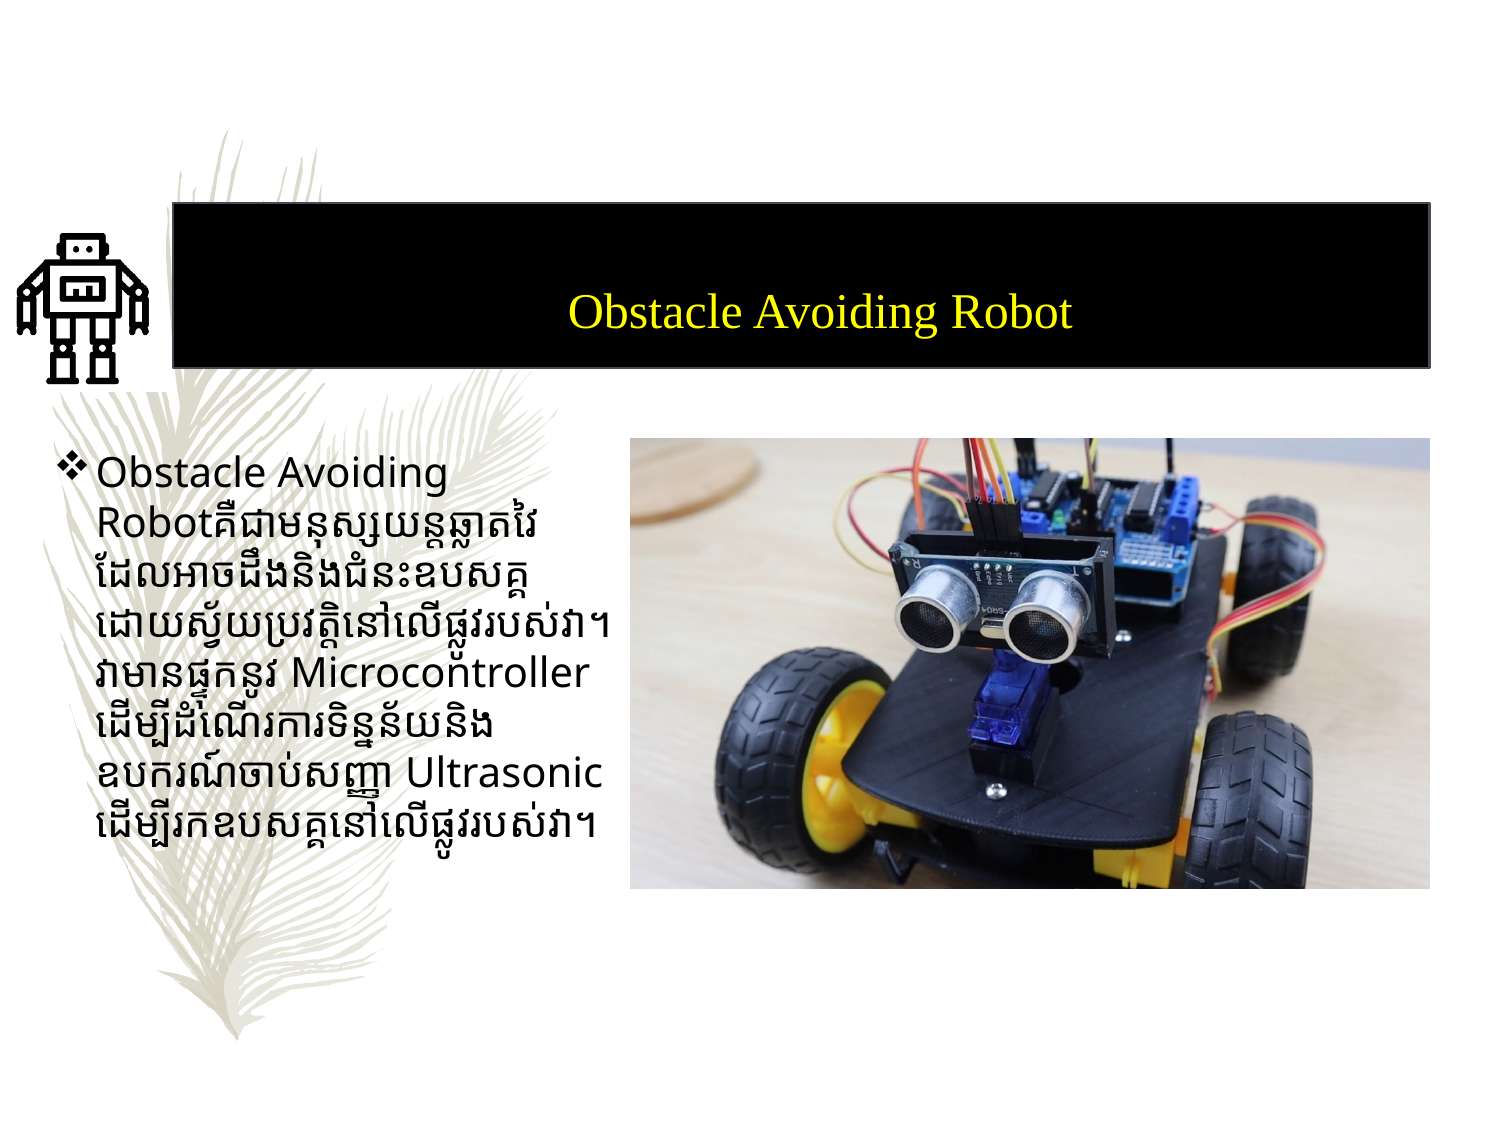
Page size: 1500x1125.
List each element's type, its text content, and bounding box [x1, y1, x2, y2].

picture [630, 438, 1430, 889]
text_box Obstacle Avoiding Robot [517, 273, 1085, 345]
text_box Obstacle Avoiding Robotគឺជាមនុស្សយន្តឆ្លាតវៃដែលអាចដឹងនិងជំនះឧបសគ្គដោយស្វ័យប្រវត្តិនៅលើផ្លូវរបស់វា។ វាមានផ្ទុកនូវ Microcontroller ដើម្បីដំណើរការទិន្នន័យនិងឧបករណ៍ចាប់សញ្ញា Ultrasonic ដើម្បីរកឧបសគ្គនៅលើផ្លូវរបស់វា។ [38, 438, 630, 854]
text_box [172, 202, 1431, 369]
picture [0, 226, 166, 393]
